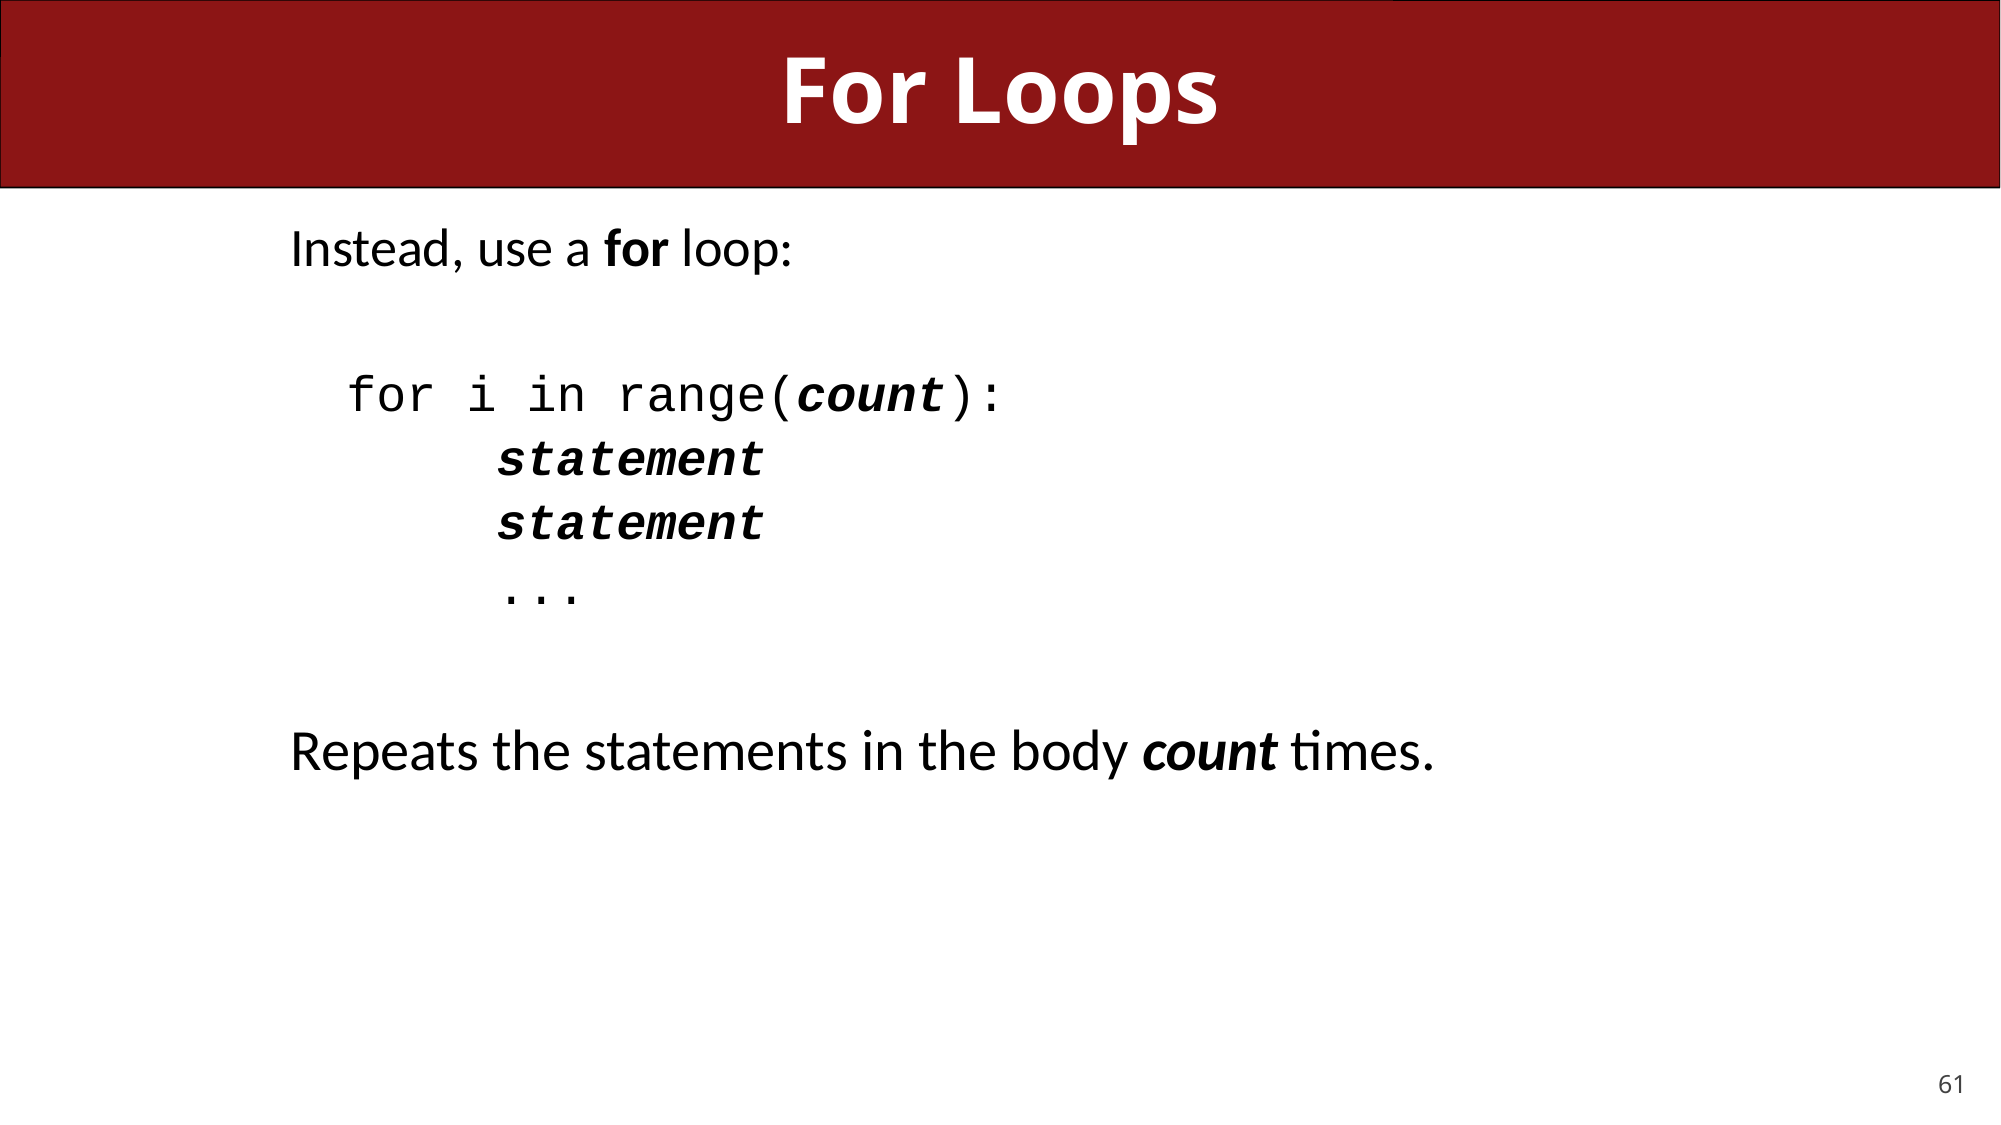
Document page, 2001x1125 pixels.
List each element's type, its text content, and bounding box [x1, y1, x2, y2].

title For Loops [75, 0, 1925, 188]
list Instead, use a for loop: for i in range(count): statement statement ... Repeats the statements in the body count times. [275, 212, 1725, 1063]
